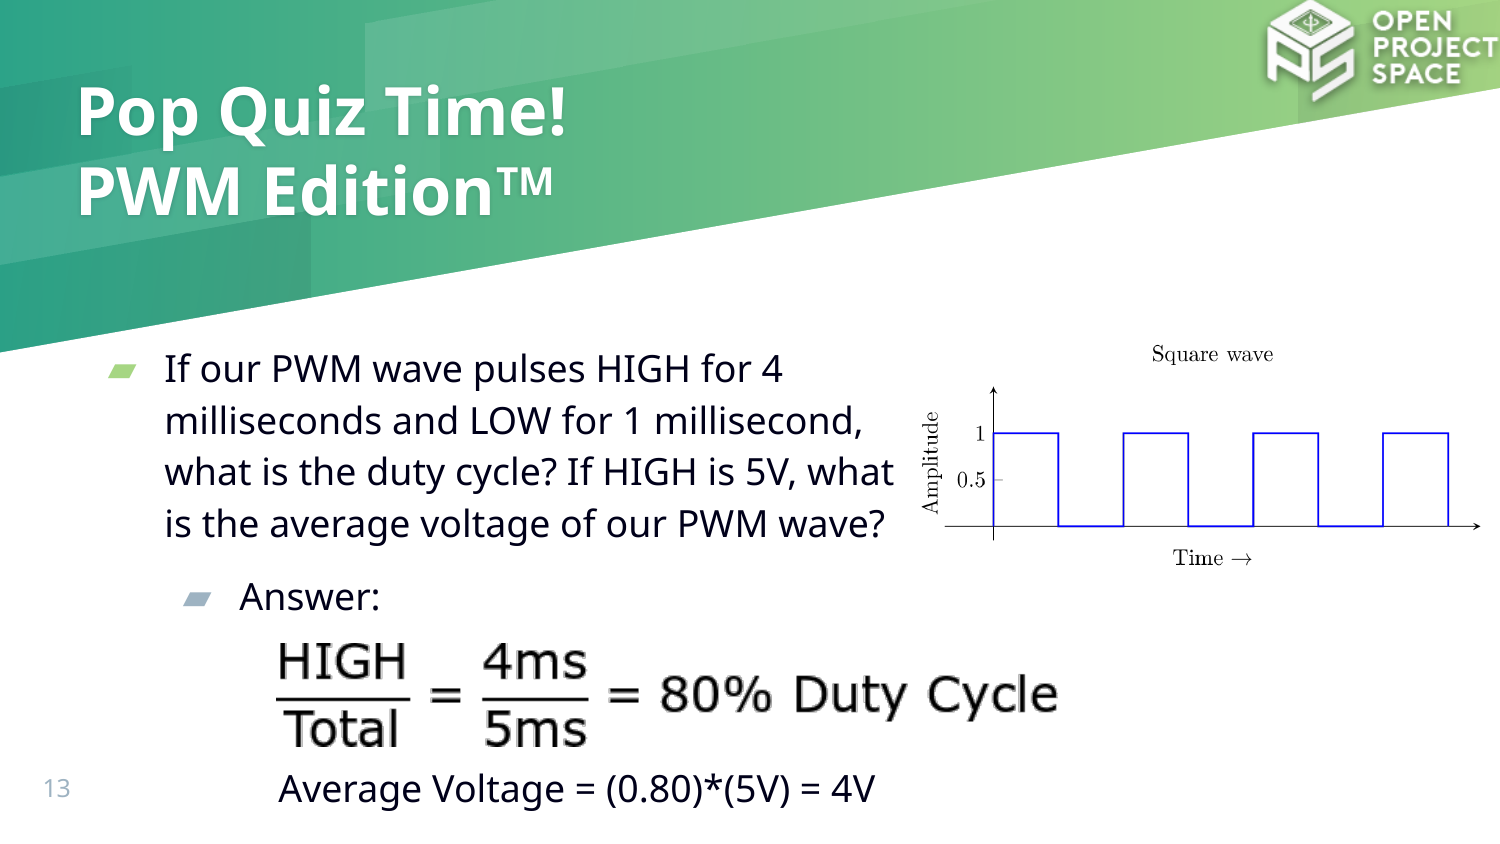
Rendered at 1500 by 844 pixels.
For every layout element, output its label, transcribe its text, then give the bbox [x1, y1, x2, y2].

picture [914, 337, 1481, 573]
picture [275, 643, 1058, 747]
picture [1266, 0, 1500, 103]
slide_number ‹#› [42, 766, 122, 807]
list If our PWM wave pulses HIGH for 4 milliseconds and LOW for 1 millisecond, what is the duty cycle? If HIGH is 5V, what is the average voltage of our PWM wave? Answer: Average Voltage = (0.80)*(5V) = 4V [89, 338, 933, 833]
title Pop Quiz Time! PWM EditionTM [75, 0, 975, 298]
